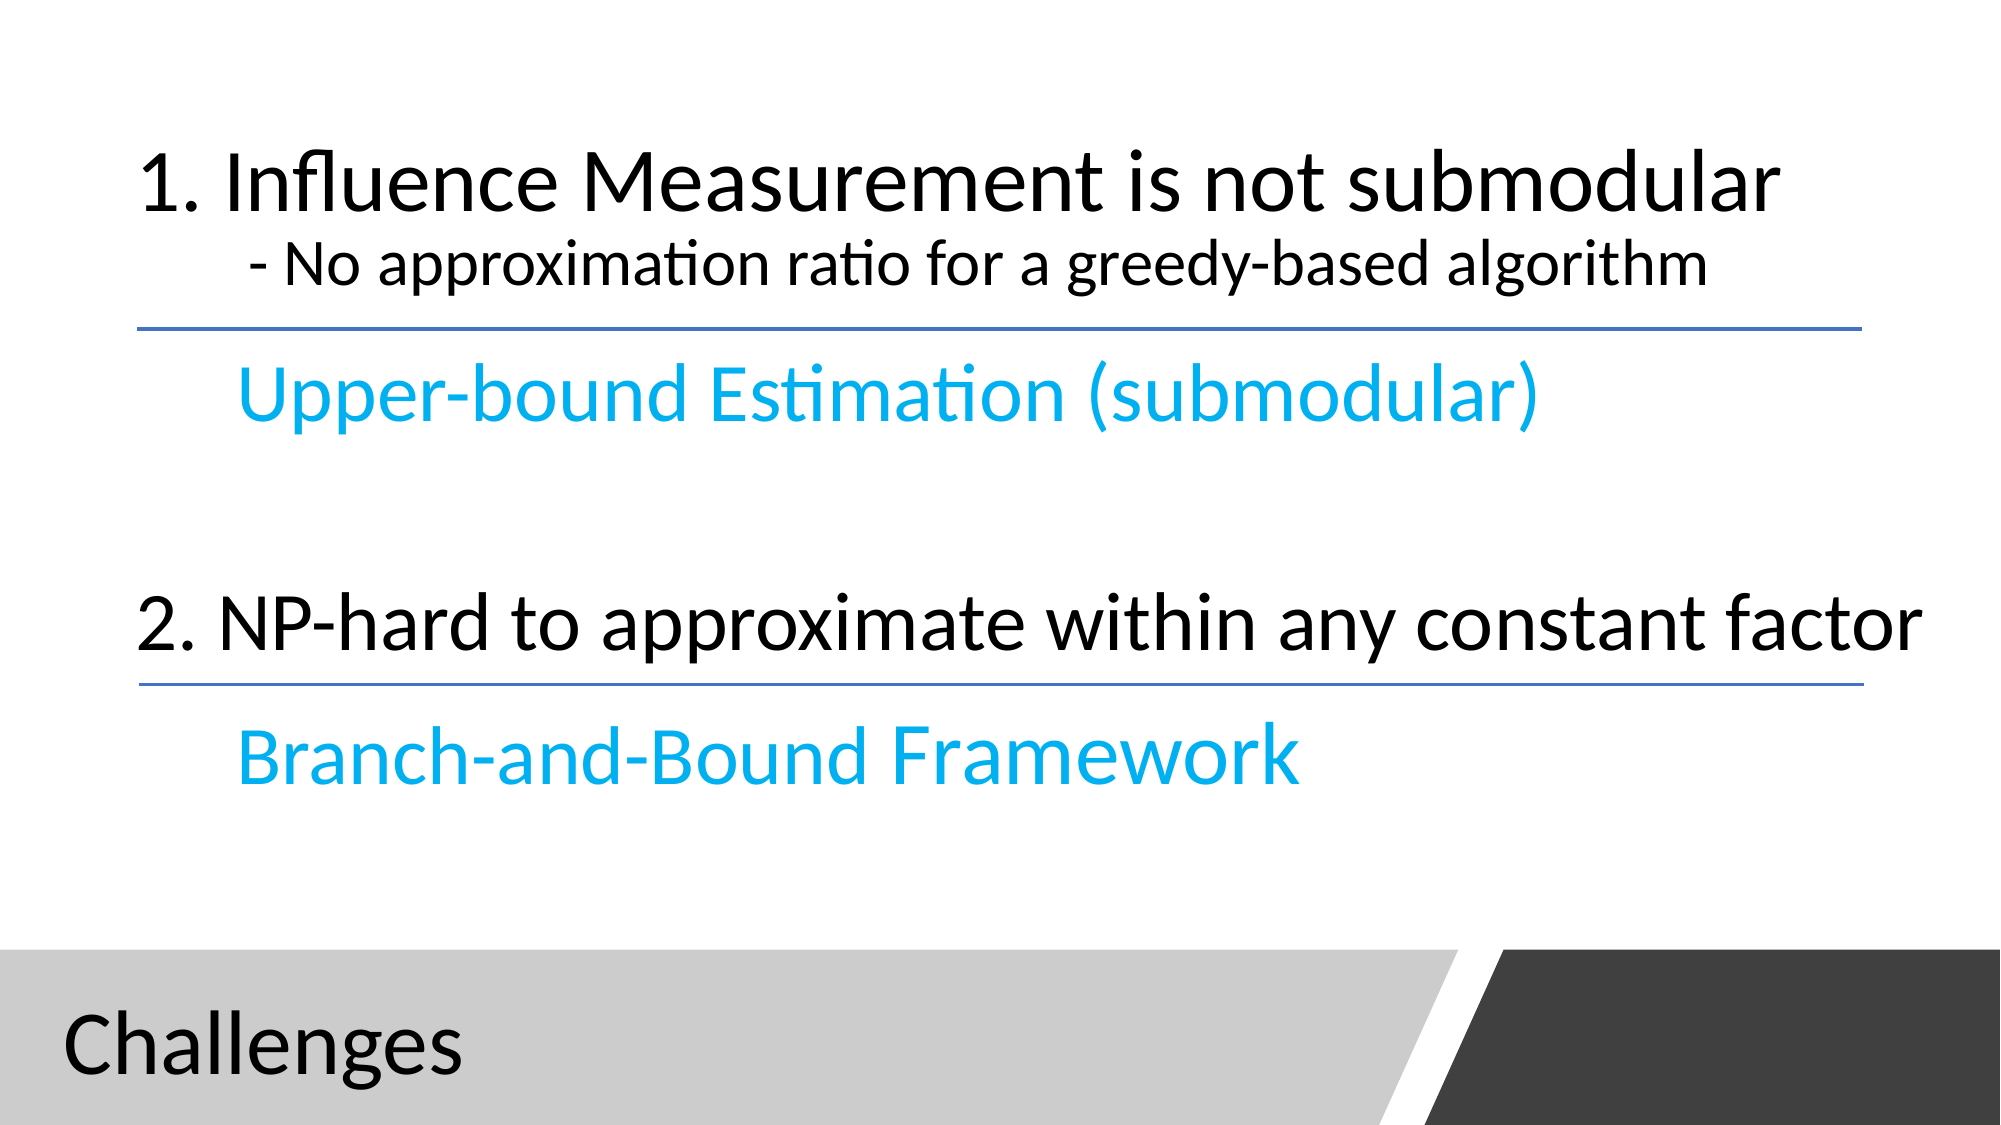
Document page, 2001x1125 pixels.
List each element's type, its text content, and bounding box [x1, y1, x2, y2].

text_box 2. NP-hard to approximate within any constant factor [108, 551, 1980, 775]
text_box - No approximation ratio for a greedy-based algorithm [221, 201, 1981, 425]
text_box Branch-and-Bound Framework [221, 687, 1947, 811]
text_box Upper-bound Estimation (submodular) [221, 330, 1947, 446]
text_box 1. Influence Measurement is not submodular [108, 105, 1834, 329]
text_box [0, 950, 2000, 1125]
